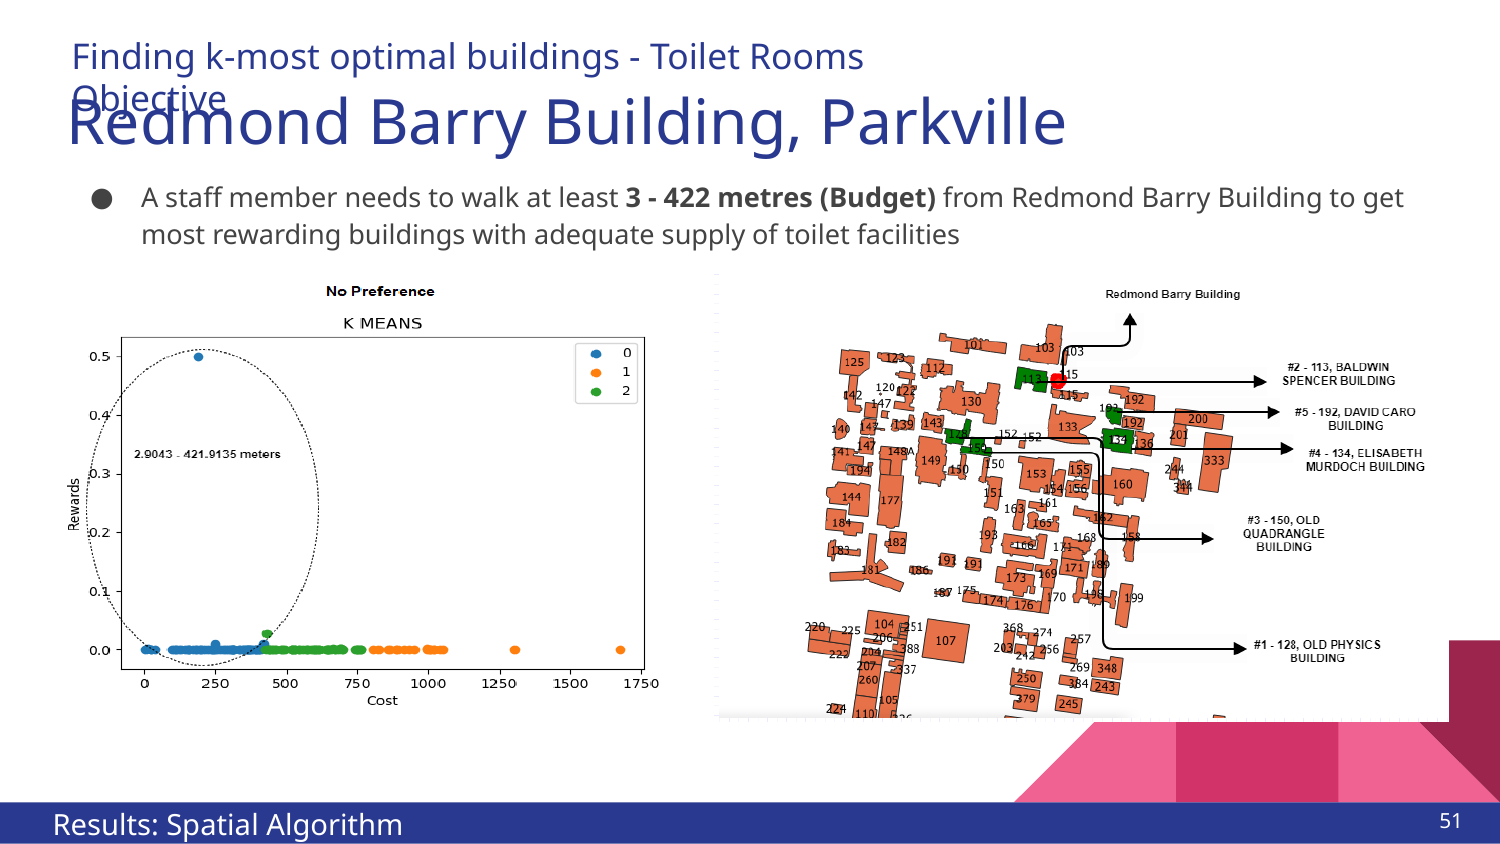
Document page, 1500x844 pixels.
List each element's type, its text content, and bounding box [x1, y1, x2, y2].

text_box Results: Spatial Algorithm Findings [37, 790, 522, 844]
slide_number ‹#› [1387, 789, 1478, 844]
list A staff member needs to walk at least 3 - 422 metres (Budget) from Redmond Barry Building to get most rewarding buildings with adequate supply of toilet facilities [51, 160, 1449, 274]
title Redmond Barry Building, Parkville [51, 67, 1449, 160]
picture [50, 273, 710, 722]
title Finding k-most optimal buildings - Toilet Rooms Objective [56, 18, 1043, 84]
picture [714, 273, 1450, 722]
